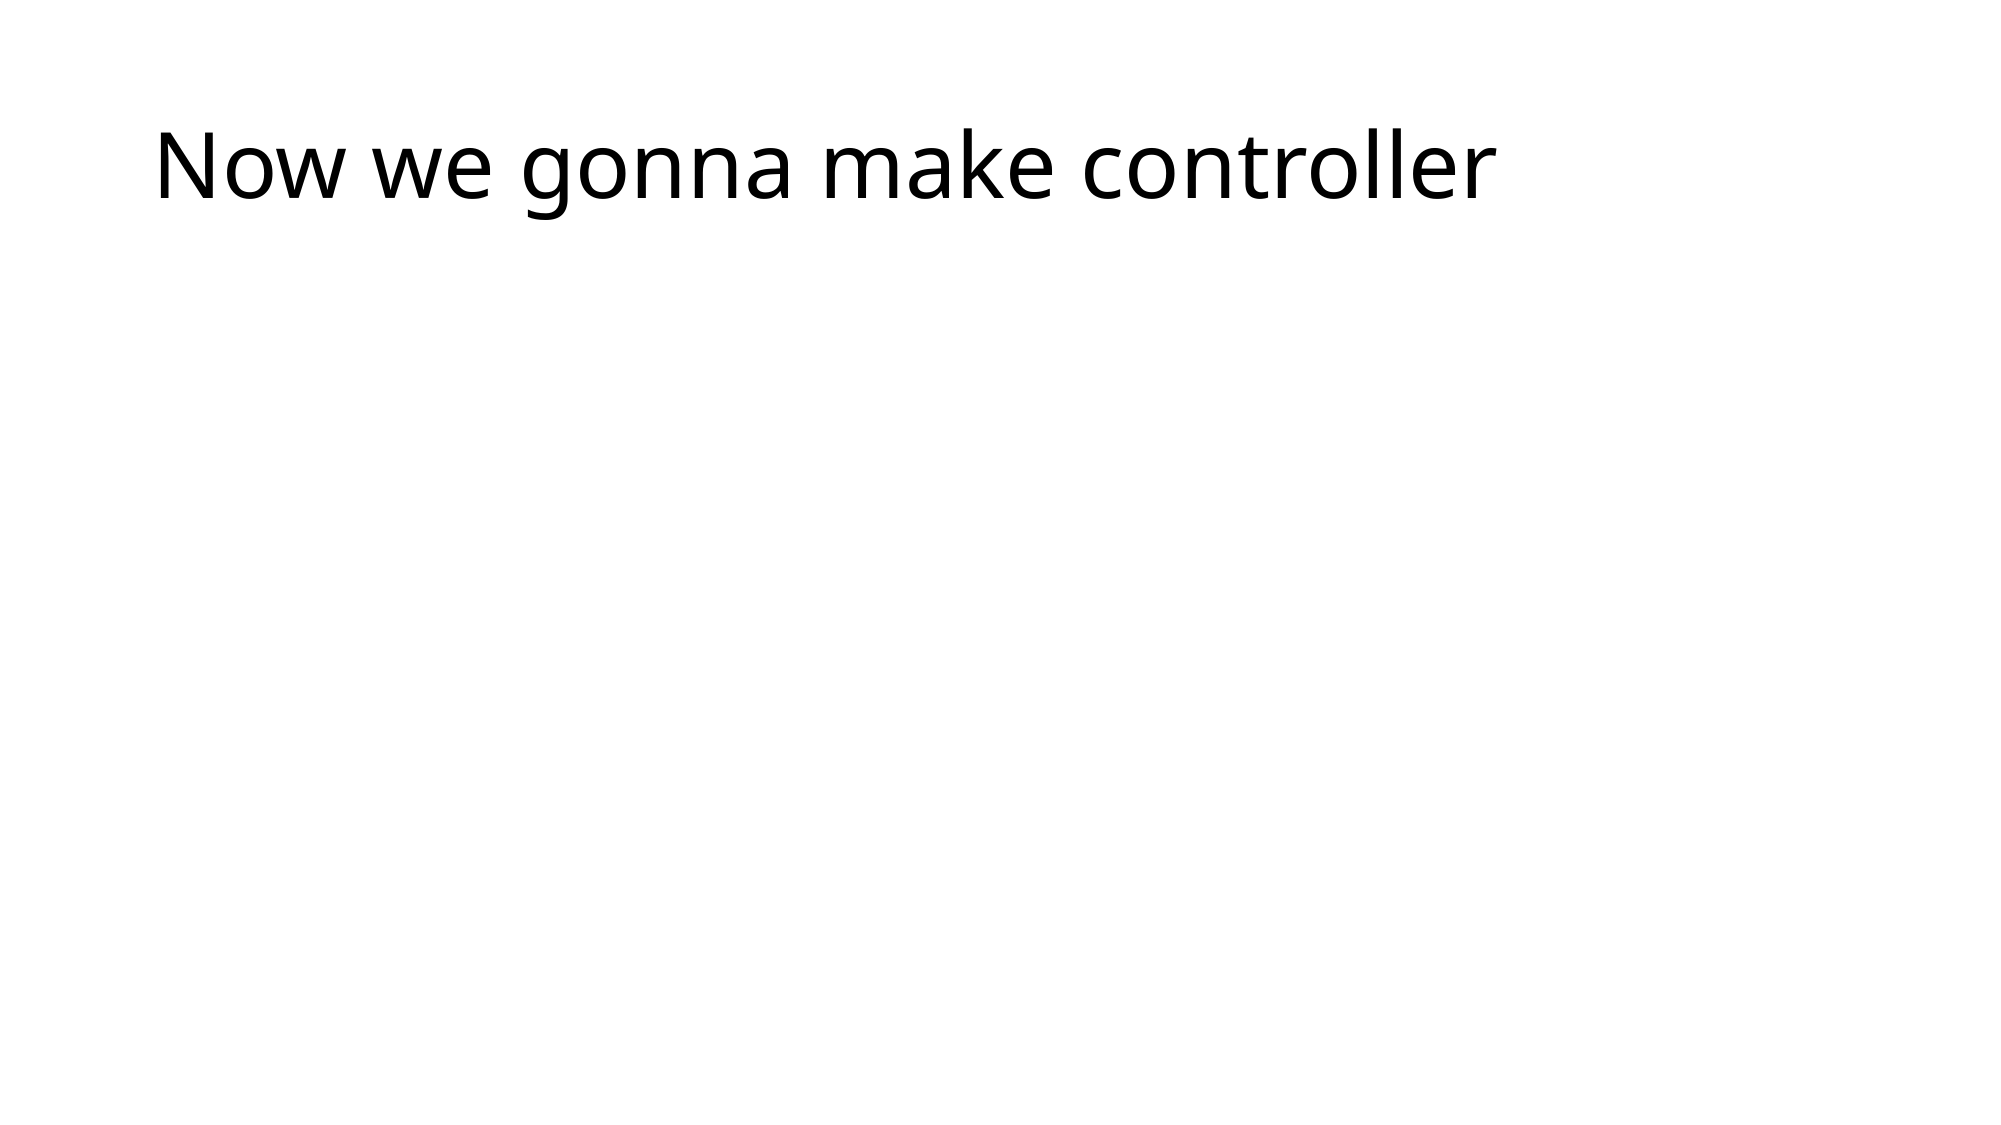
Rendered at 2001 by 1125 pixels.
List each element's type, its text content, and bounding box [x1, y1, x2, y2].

title Now we gonna make controller [137, 59, 1863, 278]
